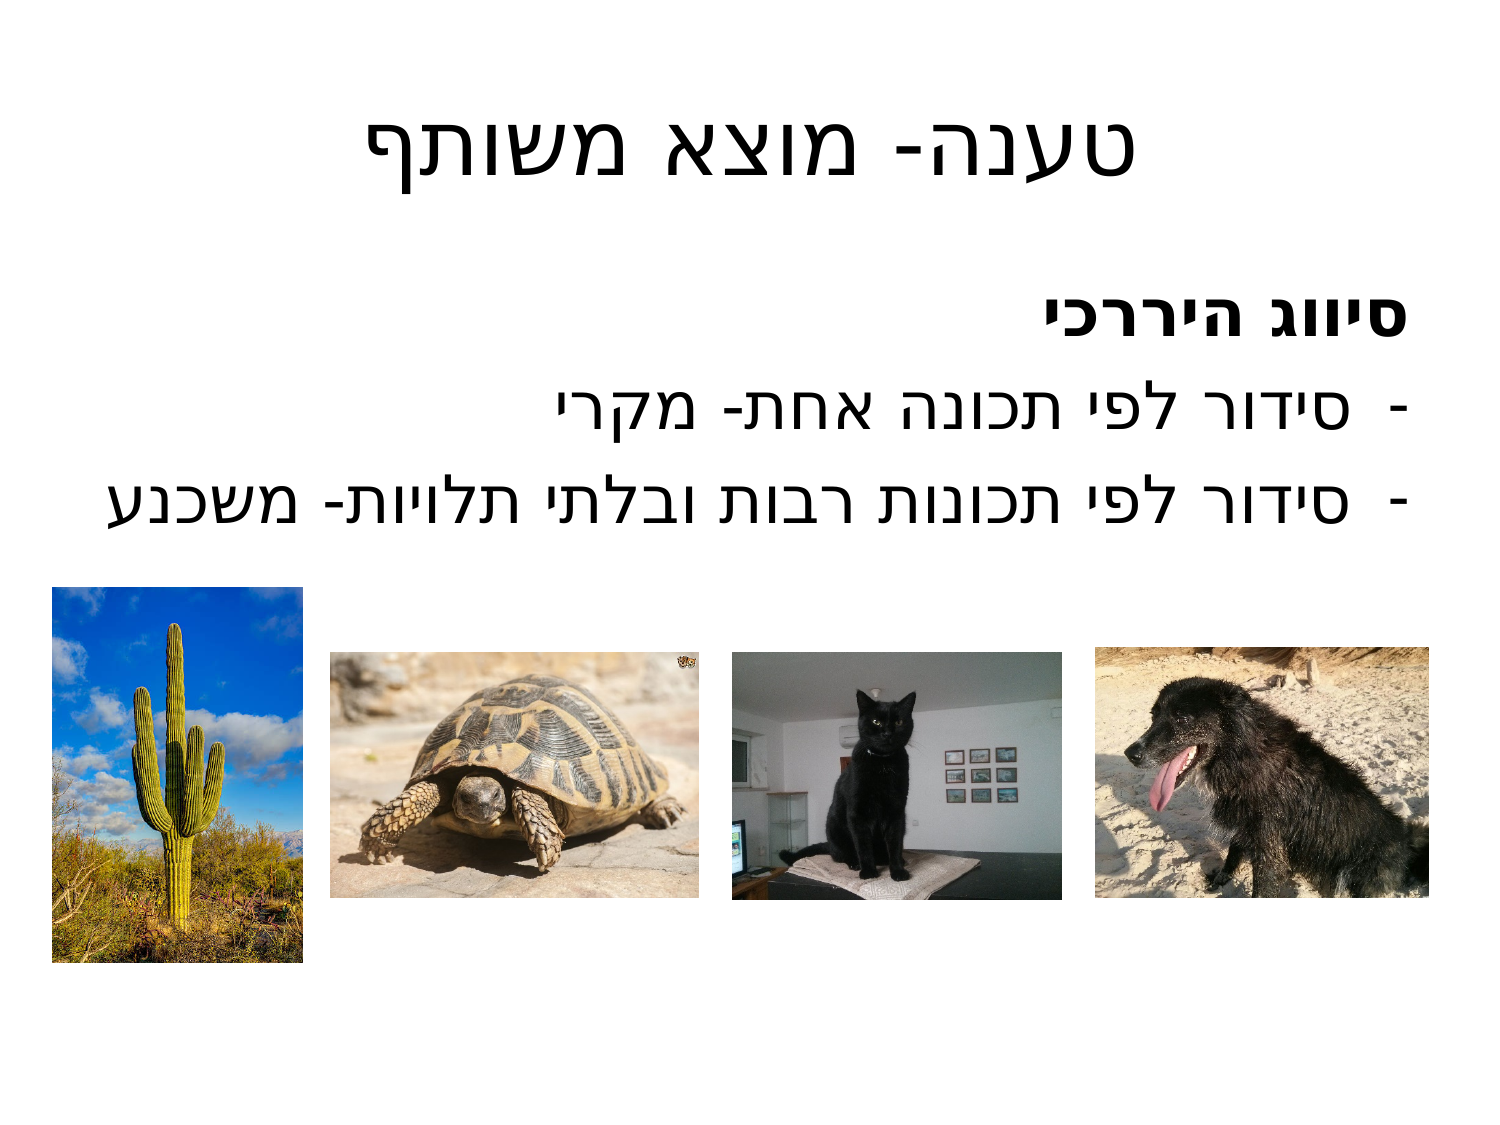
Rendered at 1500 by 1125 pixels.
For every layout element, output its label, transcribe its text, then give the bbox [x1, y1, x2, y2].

picture [1095, 646, 1430, 898]
title טענה- מוצא משותף [75, 45, 1425, 233]
picture [330, 652, 699, 898]
picture [52, 587, 304, 963]
list סיווג היררכי סידור לפי תכונה אחת- מקרי סידור לפי תכונות רבות ובלתי תלויות- משכנע [75, 262, 1425, 1005]
picture [732, 652, 1063, 901]
